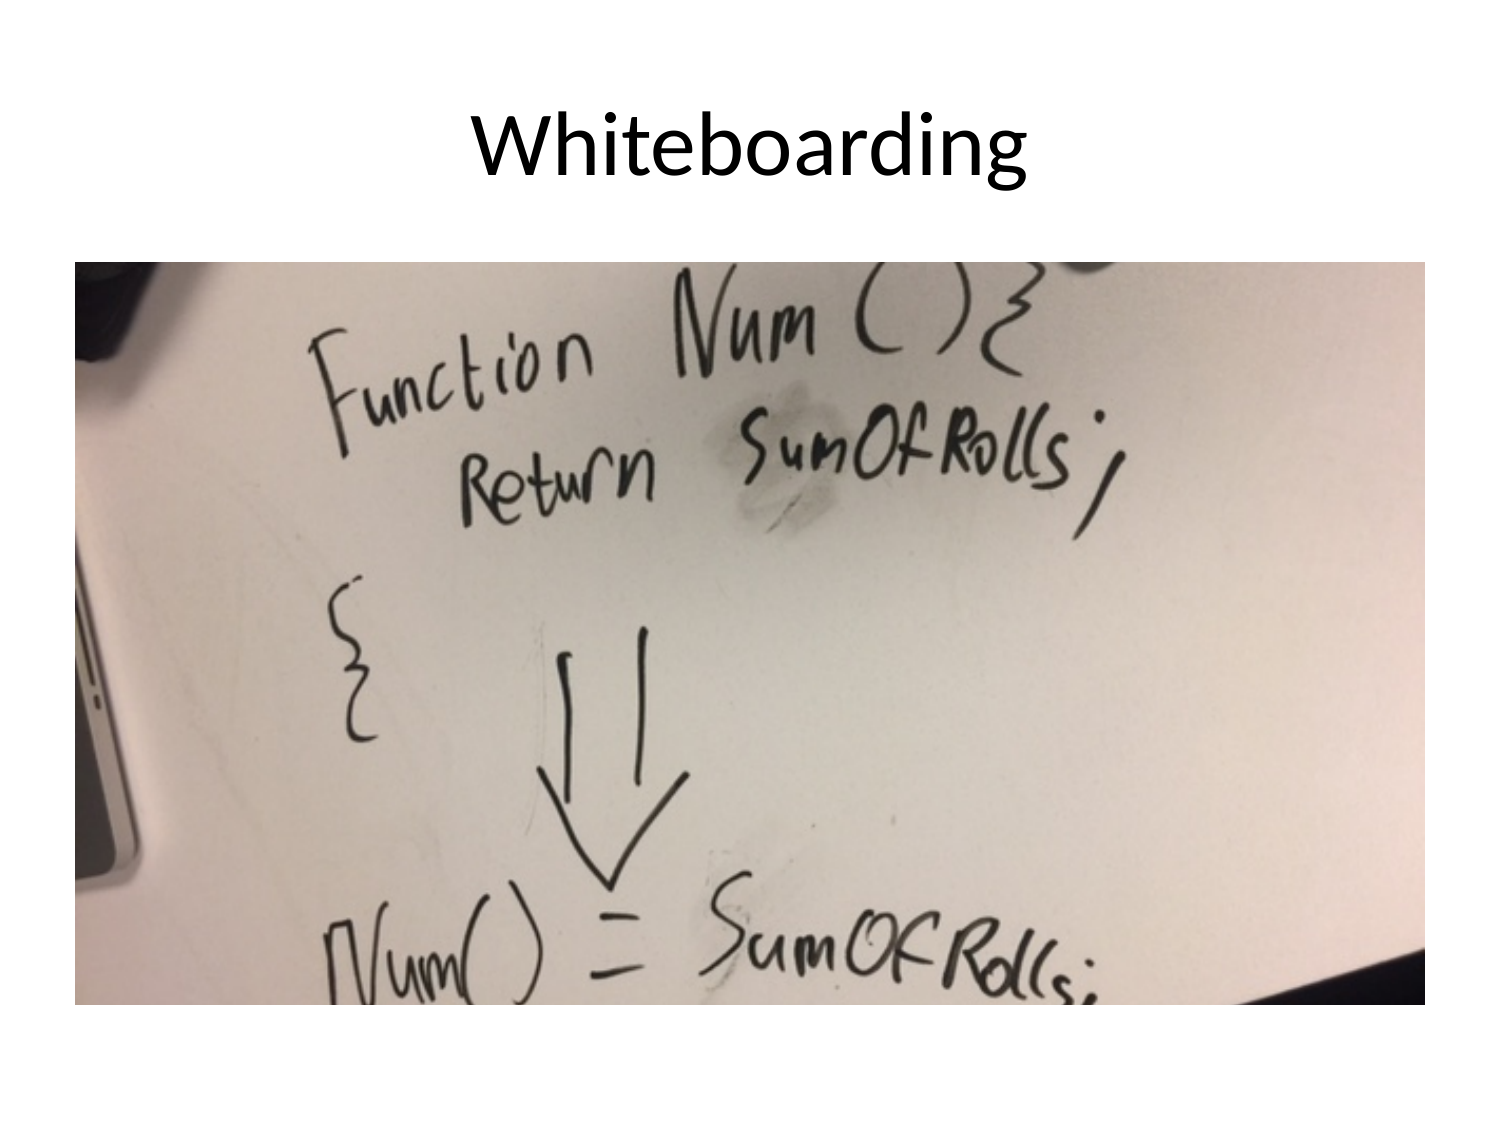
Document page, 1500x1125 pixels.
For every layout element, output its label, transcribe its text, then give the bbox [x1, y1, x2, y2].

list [74, 262, 1426, 1006]
title Whiteboarding [75, 45, 1425, 233]
